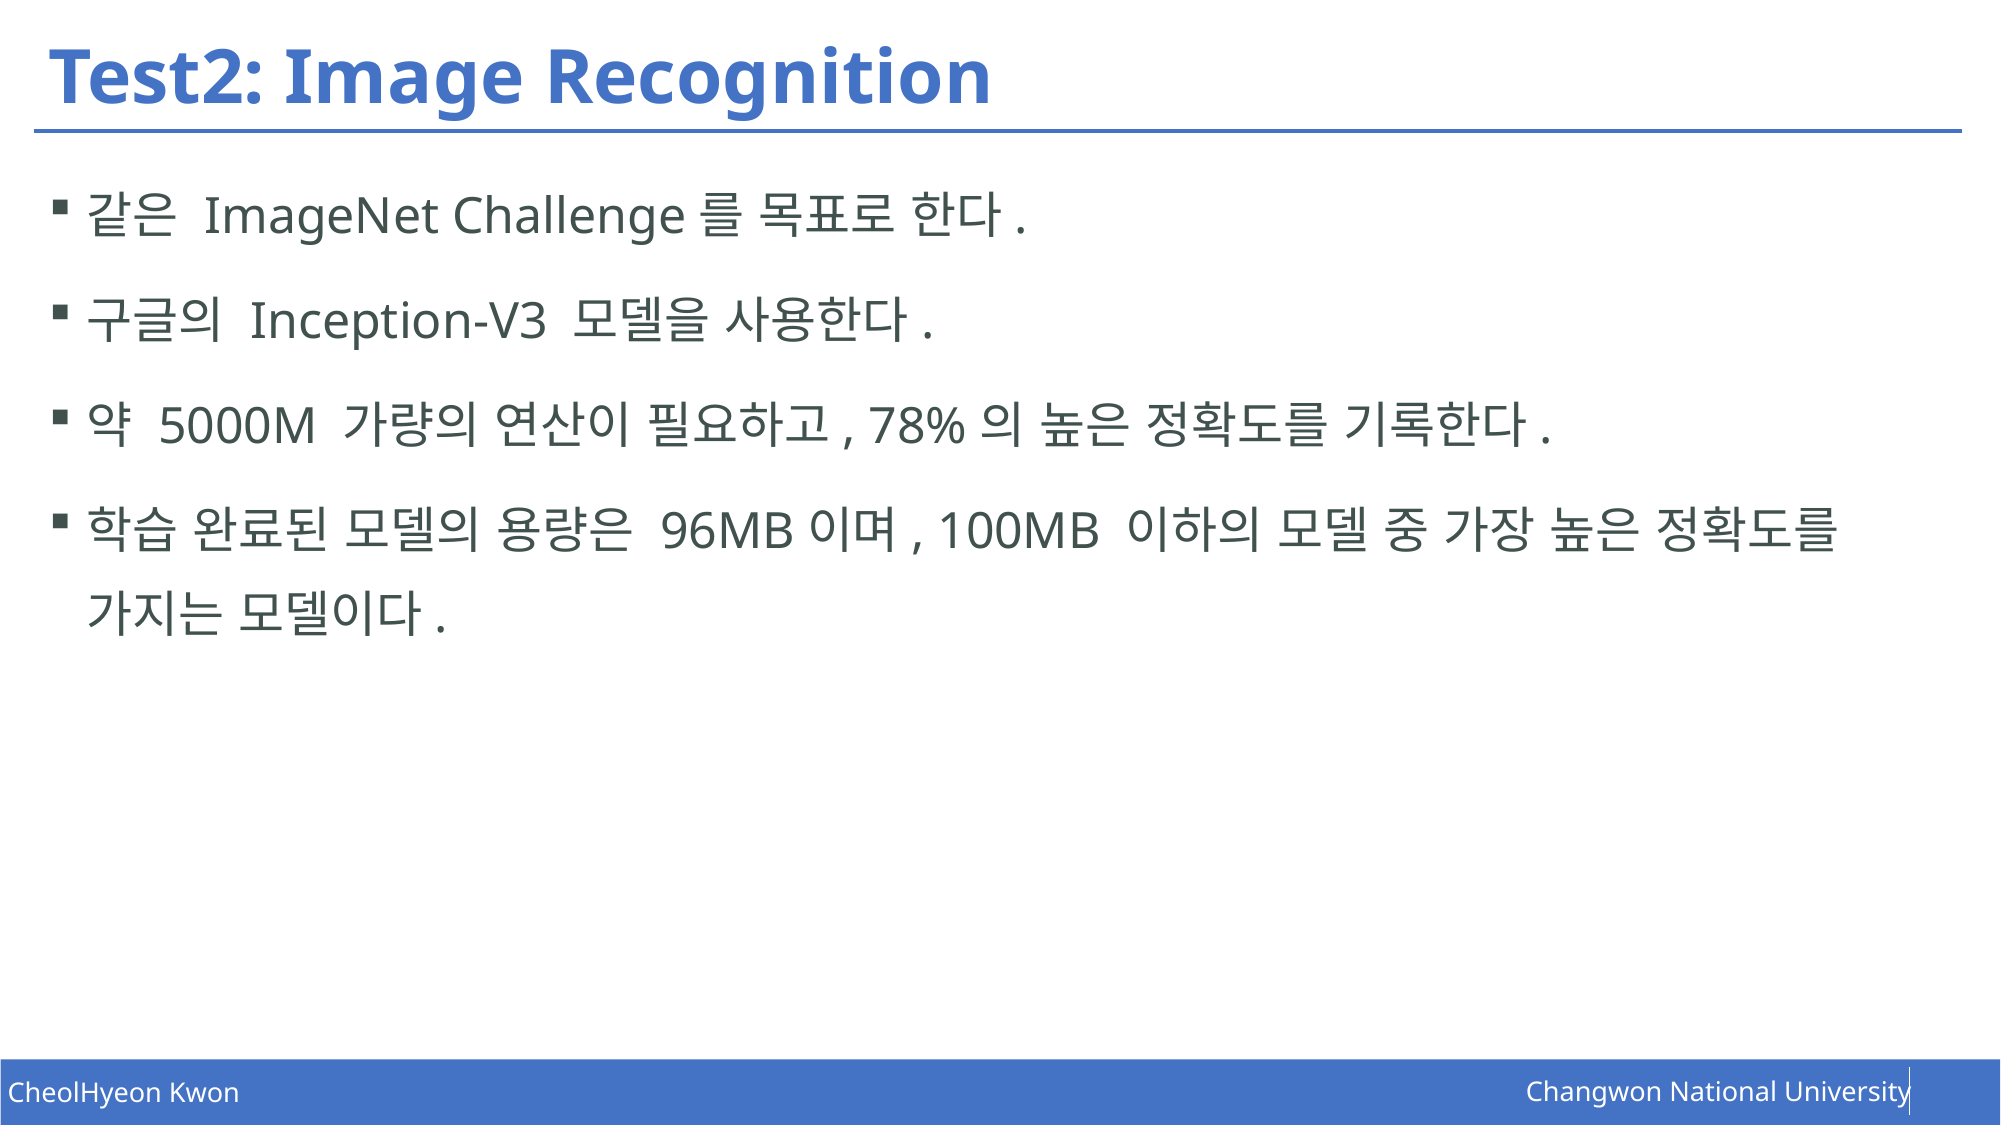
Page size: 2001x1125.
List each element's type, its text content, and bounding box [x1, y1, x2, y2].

title Test2: Image Recognition [33, 21, 1963, 137]
list 같은 ImageNet Challenge를 목표로 한다. 구글의 Inception-V3 모델을 사용한다. 약 5000M 가량의 연산이 필요하고, 78%의 높은 정확도를 기록한다. 학습 완료된 모델의 용량은 96MB이며, 100MB 이하의 모델 중 가장 높은 정확도를 가지는 모델이다. [33, 152, 1963, 997]
